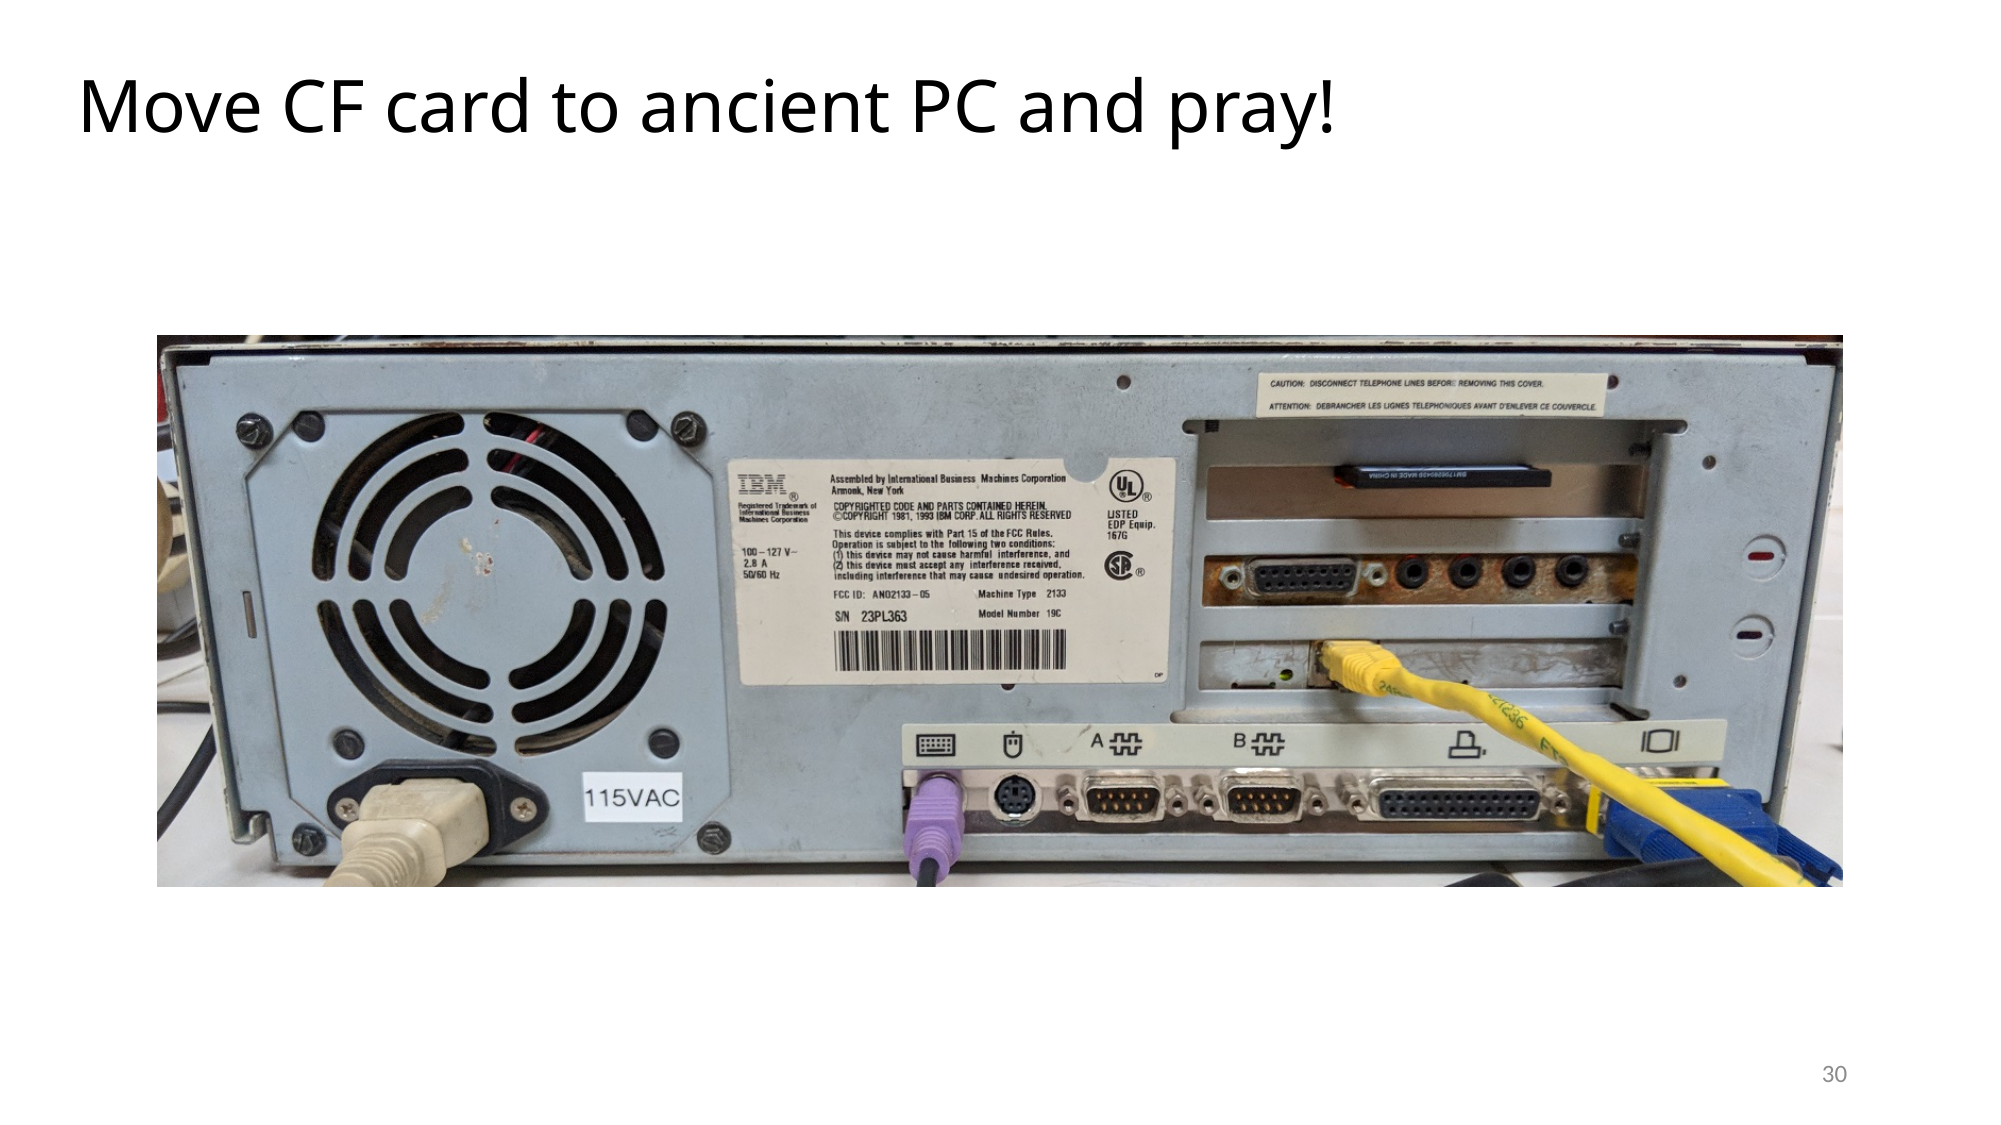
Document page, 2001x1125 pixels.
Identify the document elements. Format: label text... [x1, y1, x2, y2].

picture [157, 335, 1843, 887]
title Move CF card to ancient PC and pray! [62, 38, 1512, 180]
slide_number 30 [1412, 1042, 1863, 1103]
